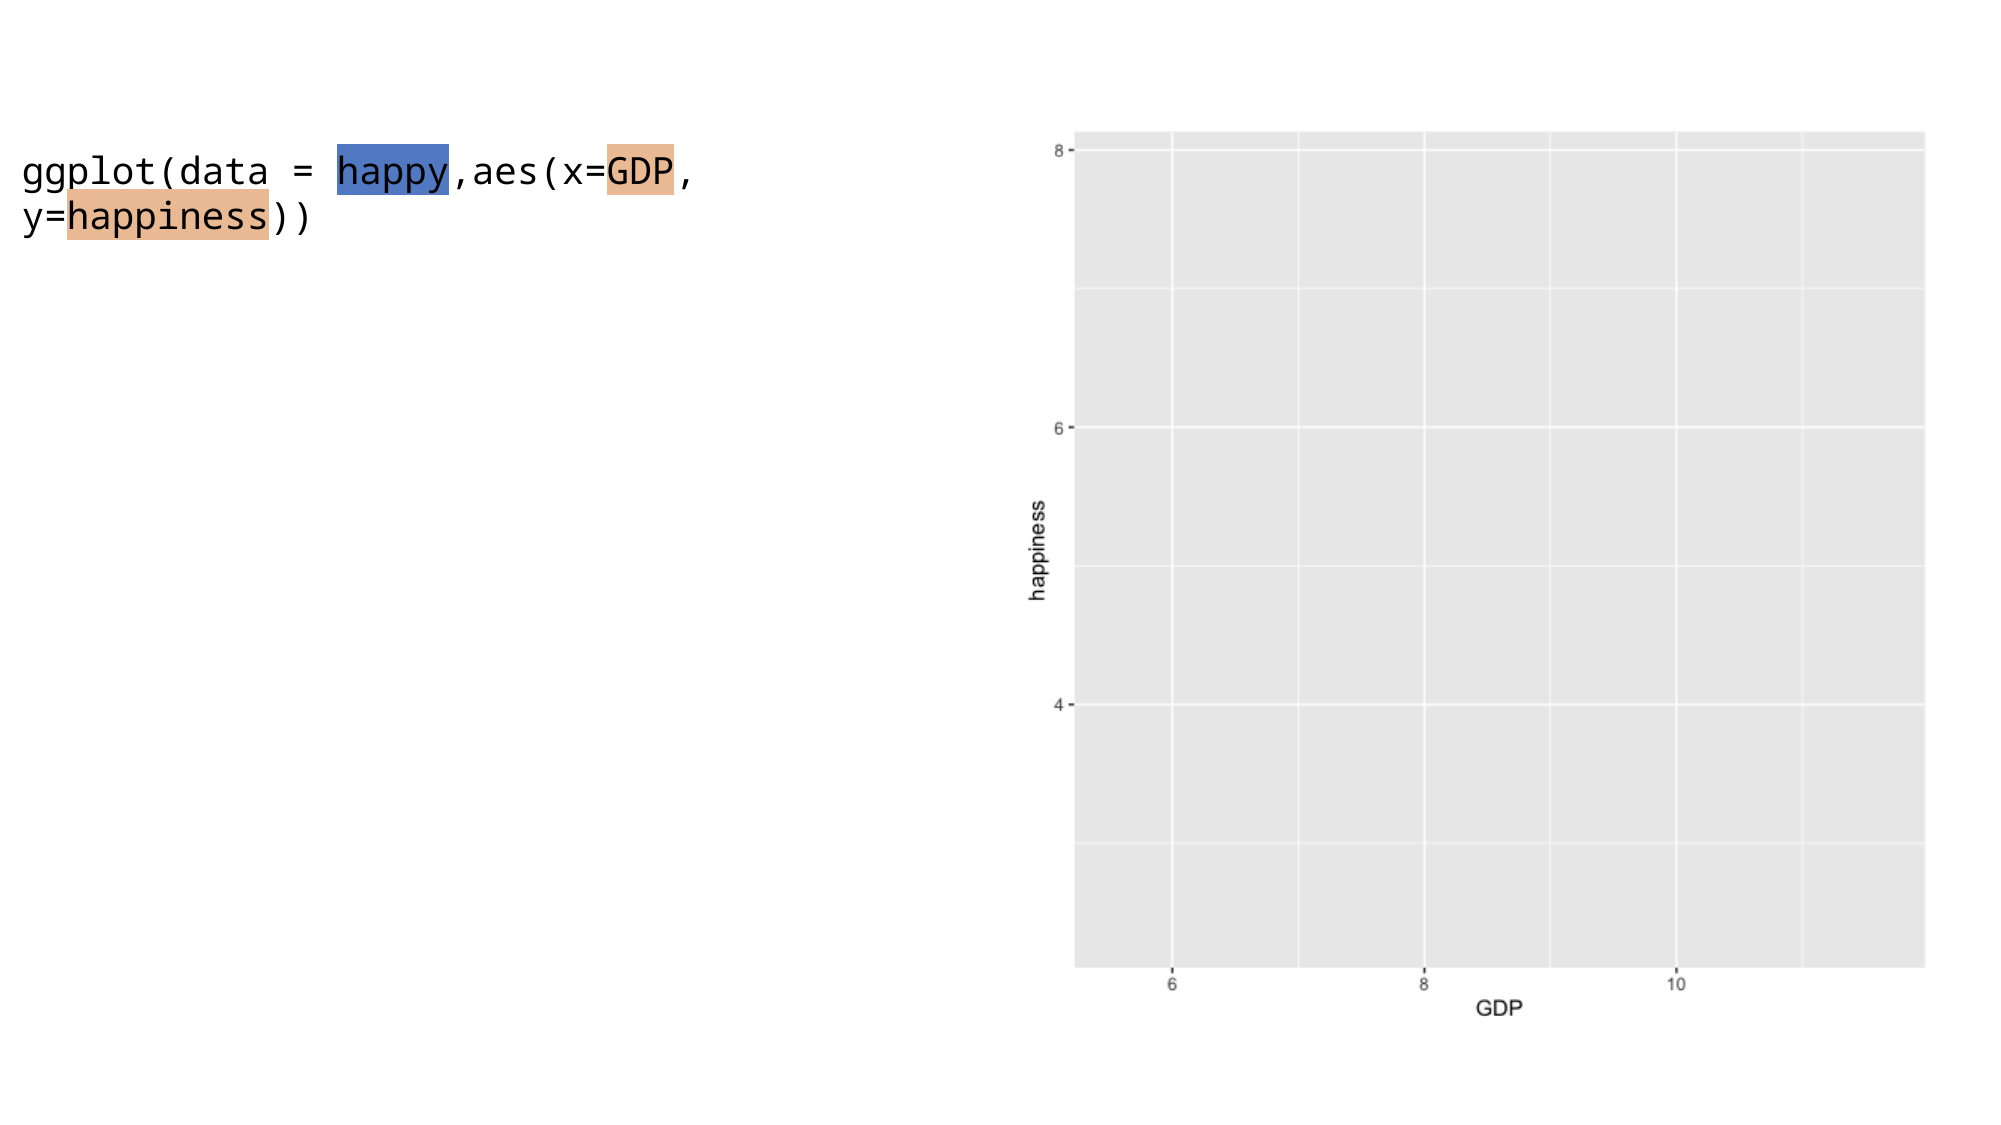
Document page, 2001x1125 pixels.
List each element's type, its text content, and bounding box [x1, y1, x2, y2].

picture [1017, 121, 1936, 1031]
text_box ggplot(data = happy,aes(x=GDP, y=happiness)) [7, 139, 1017, 245]
